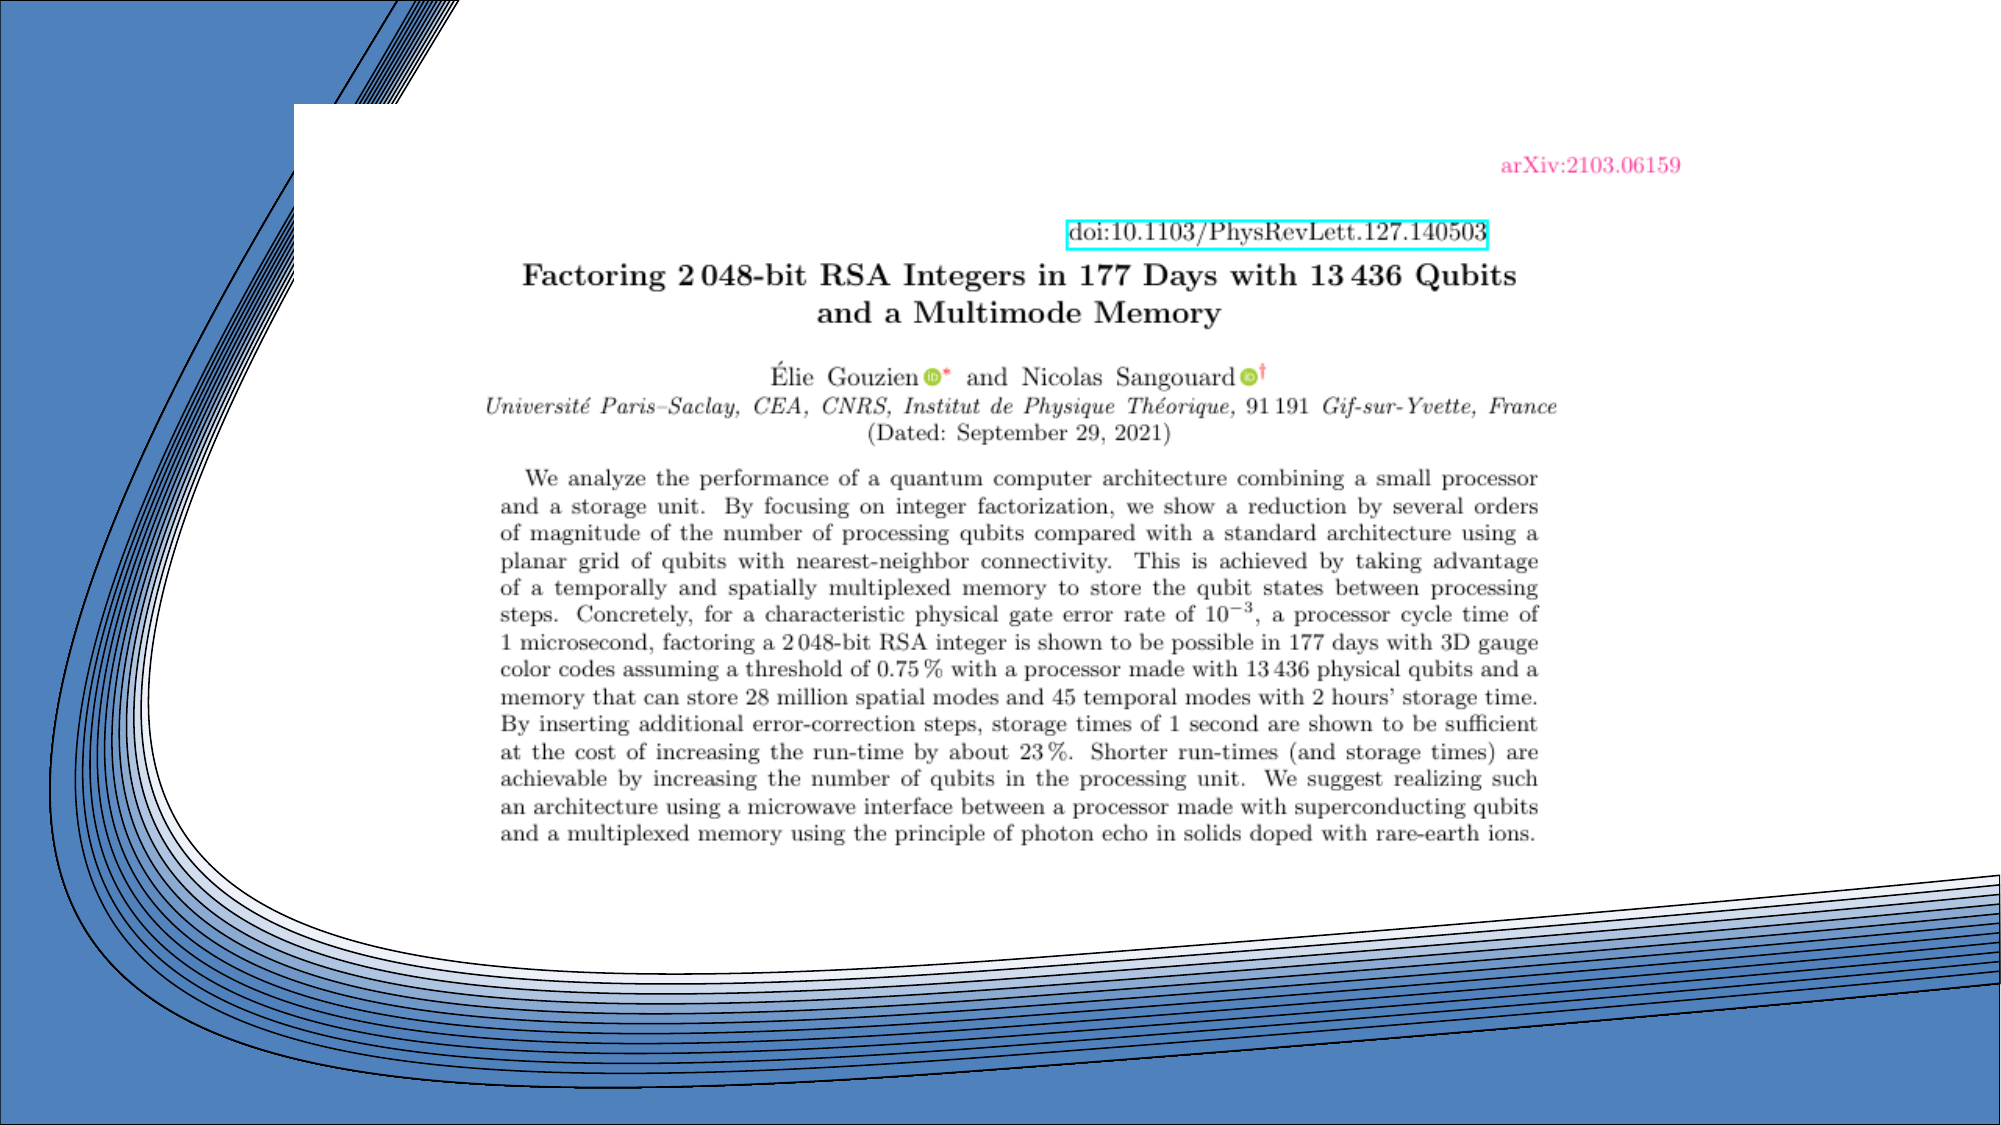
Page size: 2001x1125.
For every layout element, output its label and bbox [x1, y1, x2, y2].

text_box [259, 45, 1900, 233]
picture [293, 104, 1756, 881]
